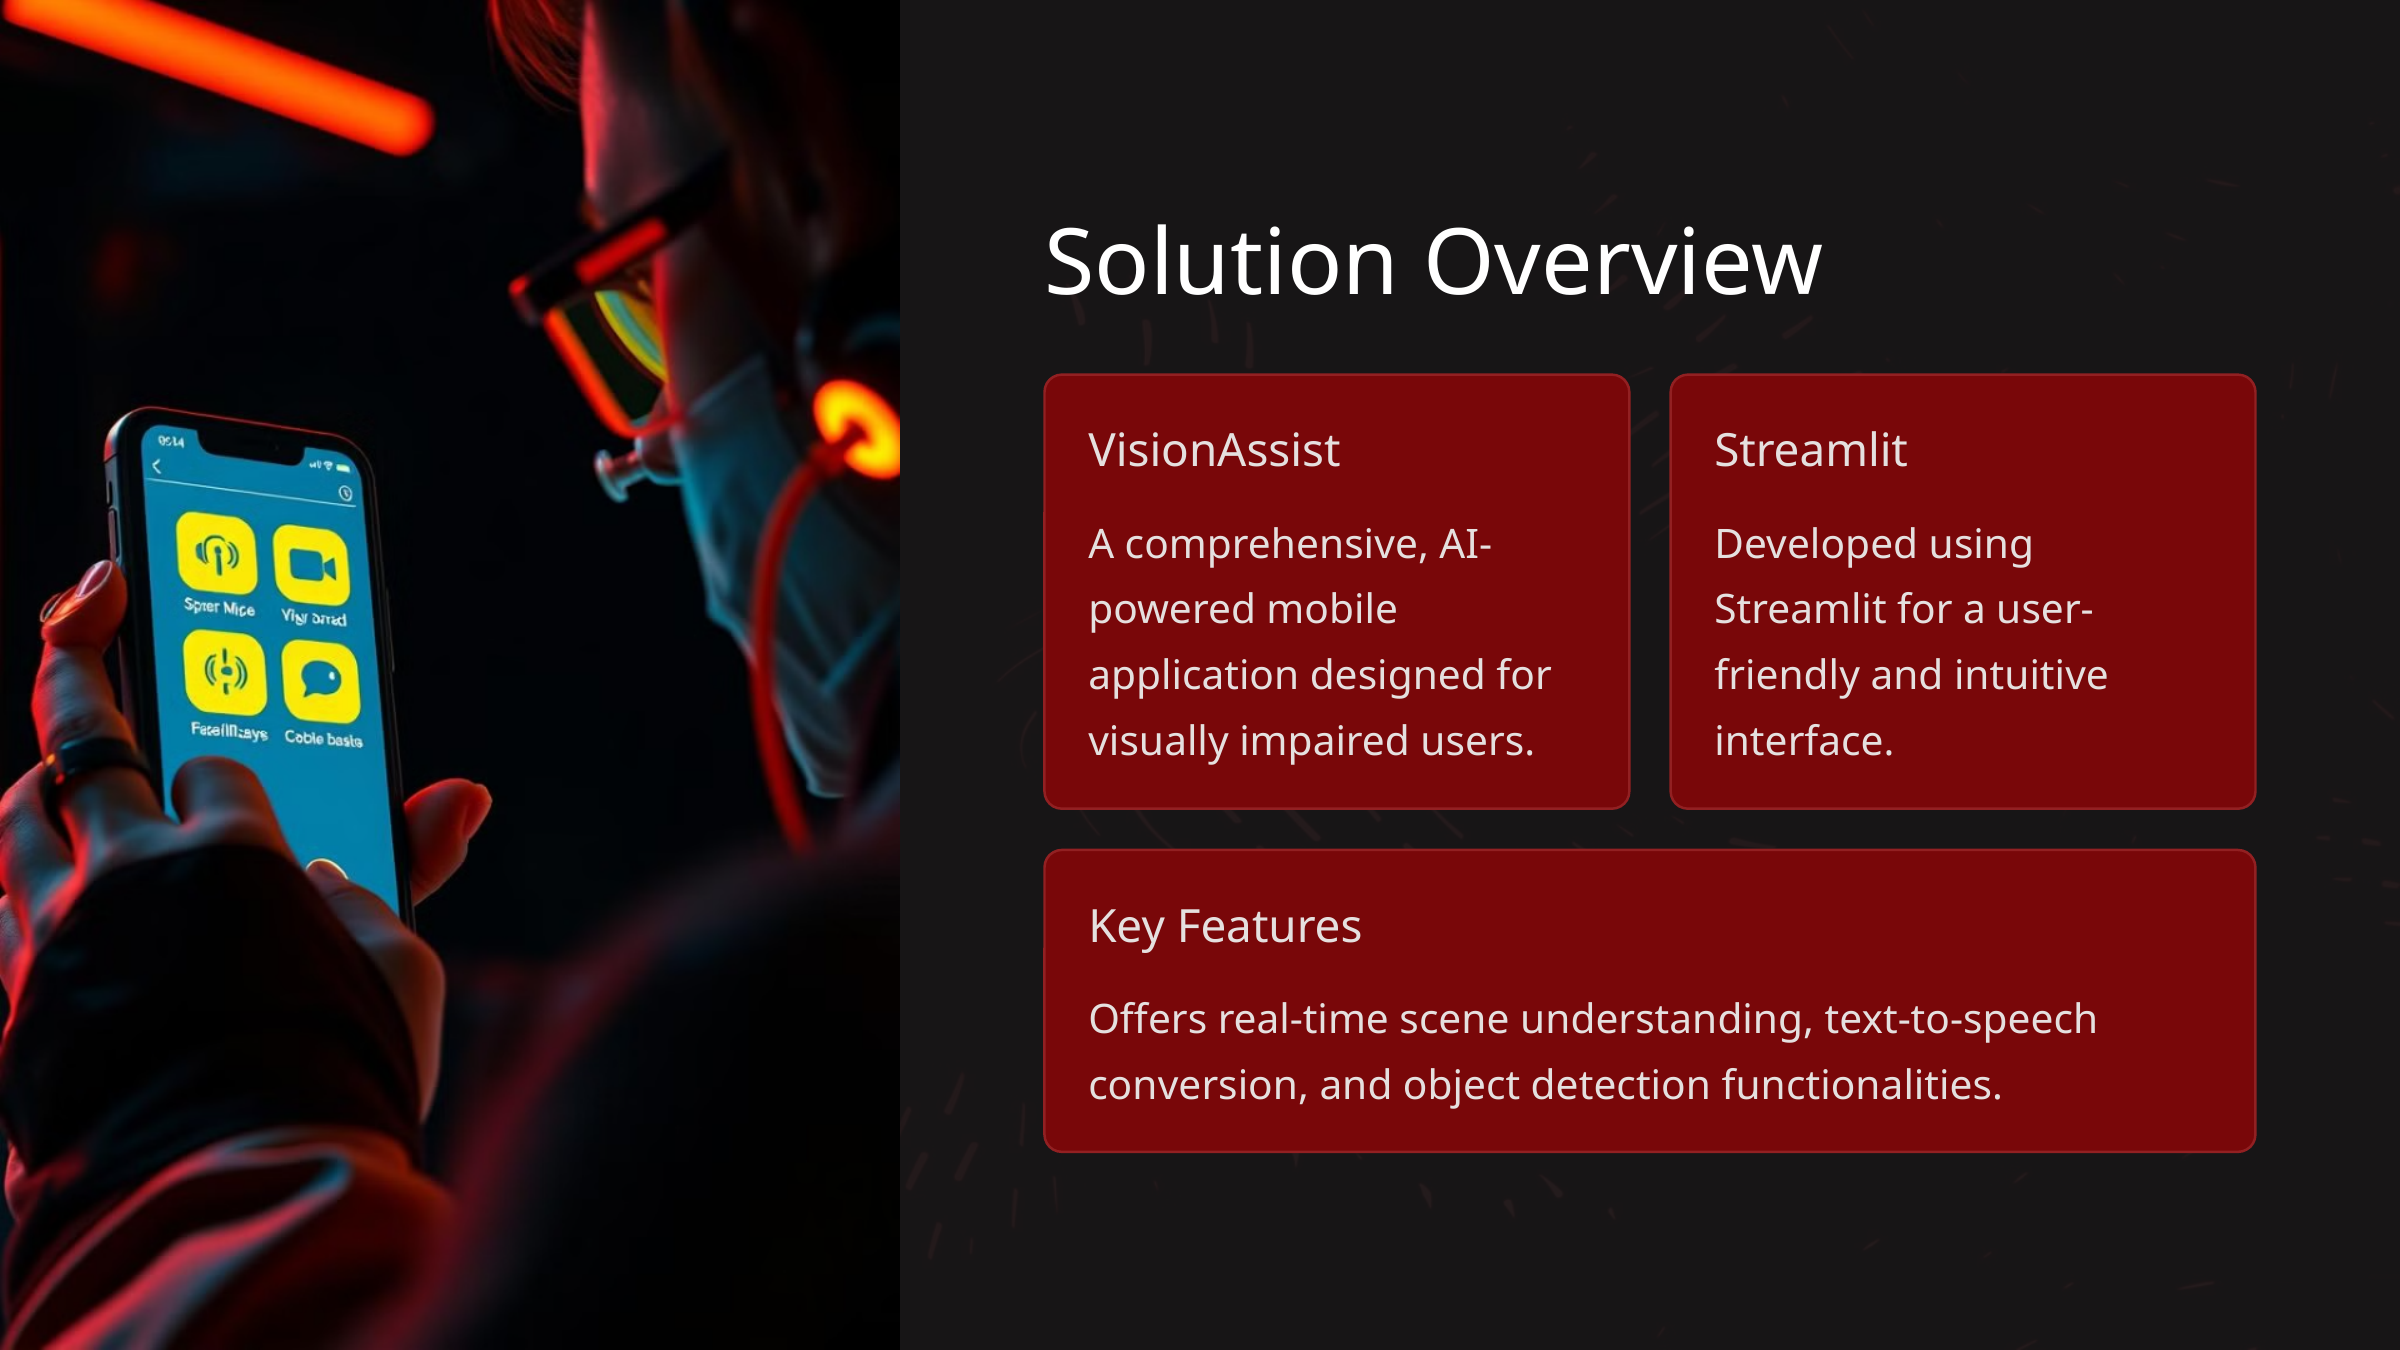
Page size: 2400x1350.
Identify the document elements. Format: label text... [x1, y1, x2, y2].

text_box A comprehensive, AI-powered mobile application designed for visually impaired users. [1088, 500, 1586, 765]
text_box Solution Overview [1044, 198, 1963, 313]
text_box VisionAssist [1088, 418, 1548, 476]
text_box [1670, 374, 2256, 809]
text_box [1044, 849, 2256, 1152]
text_box Streamlit [1714, 418, 2174, 476]
text_box Developed using Streamlit for a user-friendly and intuitive interface. [1714, 500, 2212, 699]
text_box Key Features [1088, 893, 1548, 952]
text_box [1044, 374, 1630, 809]
picture [0, 0, 900, 1350]
text_box Offers real-time scene understanding, text-to-speech conversion, and object detection functionalities. [1088, 975, 2212, 1109]
